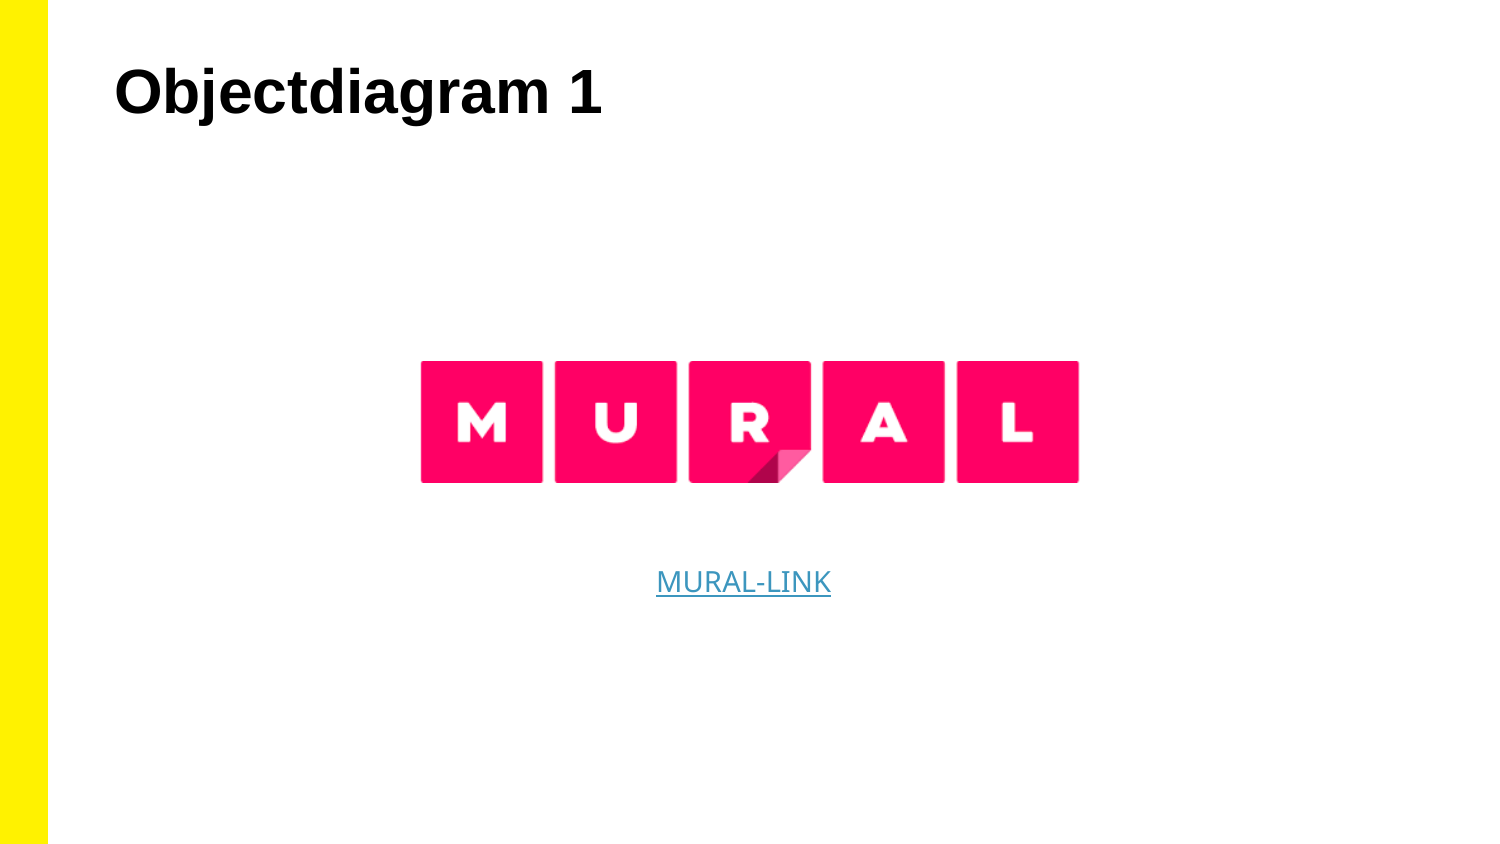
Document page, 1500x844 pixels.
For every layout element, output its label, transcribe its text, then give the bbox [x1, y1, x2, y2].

text_box MURAL-LINK [640, 548, 870, 619]
picture [419, 361, 1081, 483]
text_box Objectdiagram 1 [103, 44, 1397, 167]
